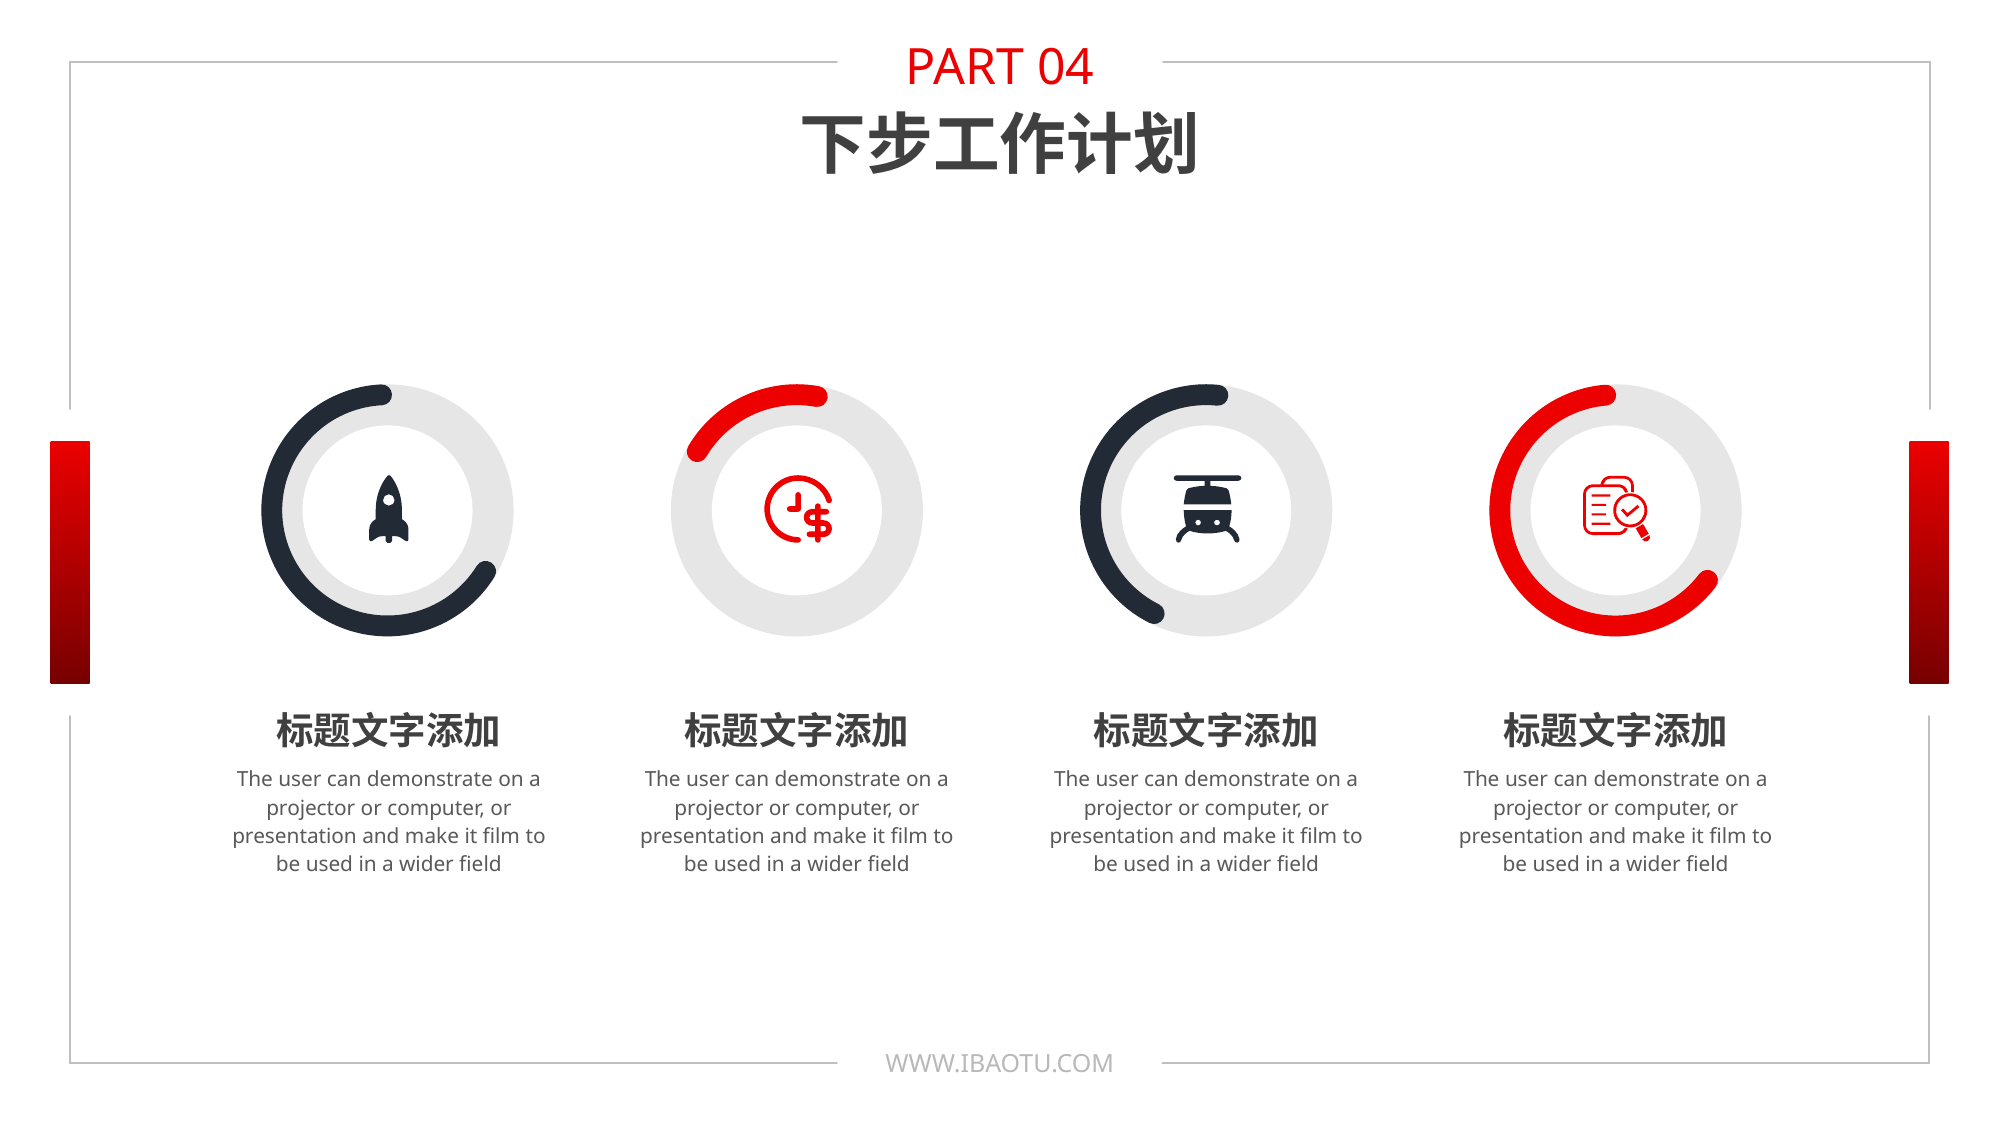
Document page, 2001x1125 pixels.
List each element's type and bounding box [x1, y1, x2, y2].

text_box [213, 699, 564, 886]
text_box [1079, 383, 1334, 638]
text_box [782, 26, 1217, 191]
text_box [1172, 474, 1243, 506]
text_box [1609, 424, 1702, 562]
text_box [271, 394, 487, 627]
text_box [368, 474, 410, 544]
text_box [1168, 424, 1293, 597]
text_box [260, 383, 515, 638]
text_box [621, 699, 972, 886]
text_box [1488, 383, 1743, 638]
text_box [1440, 699, 1791, 886]
text_box [1499, 394, 1708, 627]
text_box [710, 425, 883, 597]
text_box [802, 502, 834, 544]
text_box [774, 482, 802, 505]
text_box [1174, 509, 1241, 544]
text_box [1031, 699, 1382, 886]
text_box [763, 474, 833, 544]
text_box [1582, 474, 1652, 543]
text_box [669, 383, 925, 638]
text_box [384, 424, 474, 556]
text_box [1090, 394, 1219, 615]
text_box [696, 394, 818, 493]
